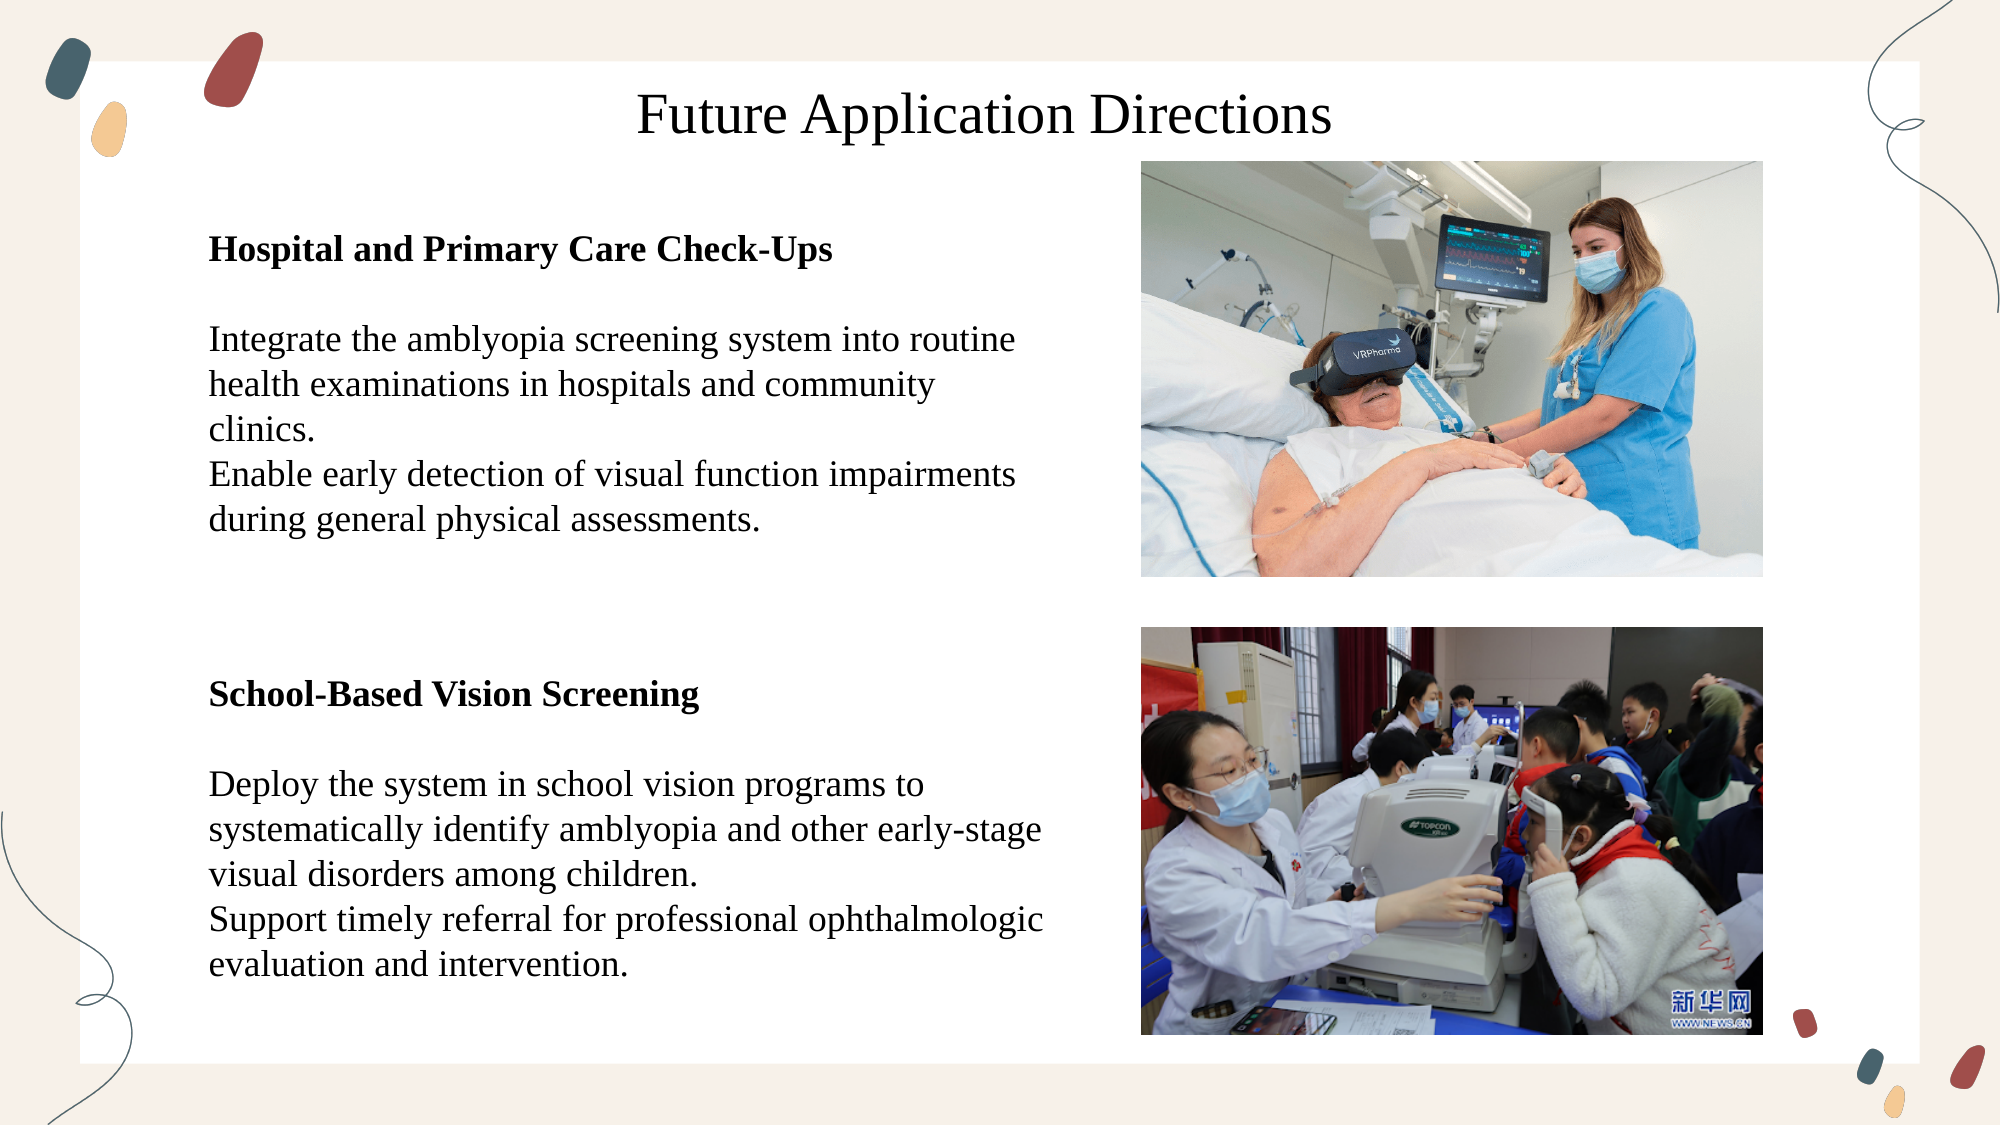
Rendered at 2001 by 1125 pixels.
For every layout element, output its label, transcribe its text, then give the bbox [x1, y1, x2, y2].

picture [1793, 1009, 1985, 1118]
picture [0, 0, 263, 157]
picture [1140, 161, 1763, 577]
picture [1, 812, 133, 1125]
picture [1140, 627, 1763, 1035]
text_box School-Based Vision Screening Deploy the system in school vision programs to systematically identify amblyopia and other early-stage visual disorders among children. Support timely referral for professional ophthalmologic evaluation and intervention. [193, 661, 1060, 991]
picture [1867, 0, 2000, 313]
text_box Future Application Directions [621, 67, 1378, 153]
text_box Hospital and Primary Care Check-Ups Integrate the amblyopia screening system into routine health examinations in hospitals and community clinics. Enable early detection of visual function impairments during general physical assessments. [193, 216, 1060, 591]
